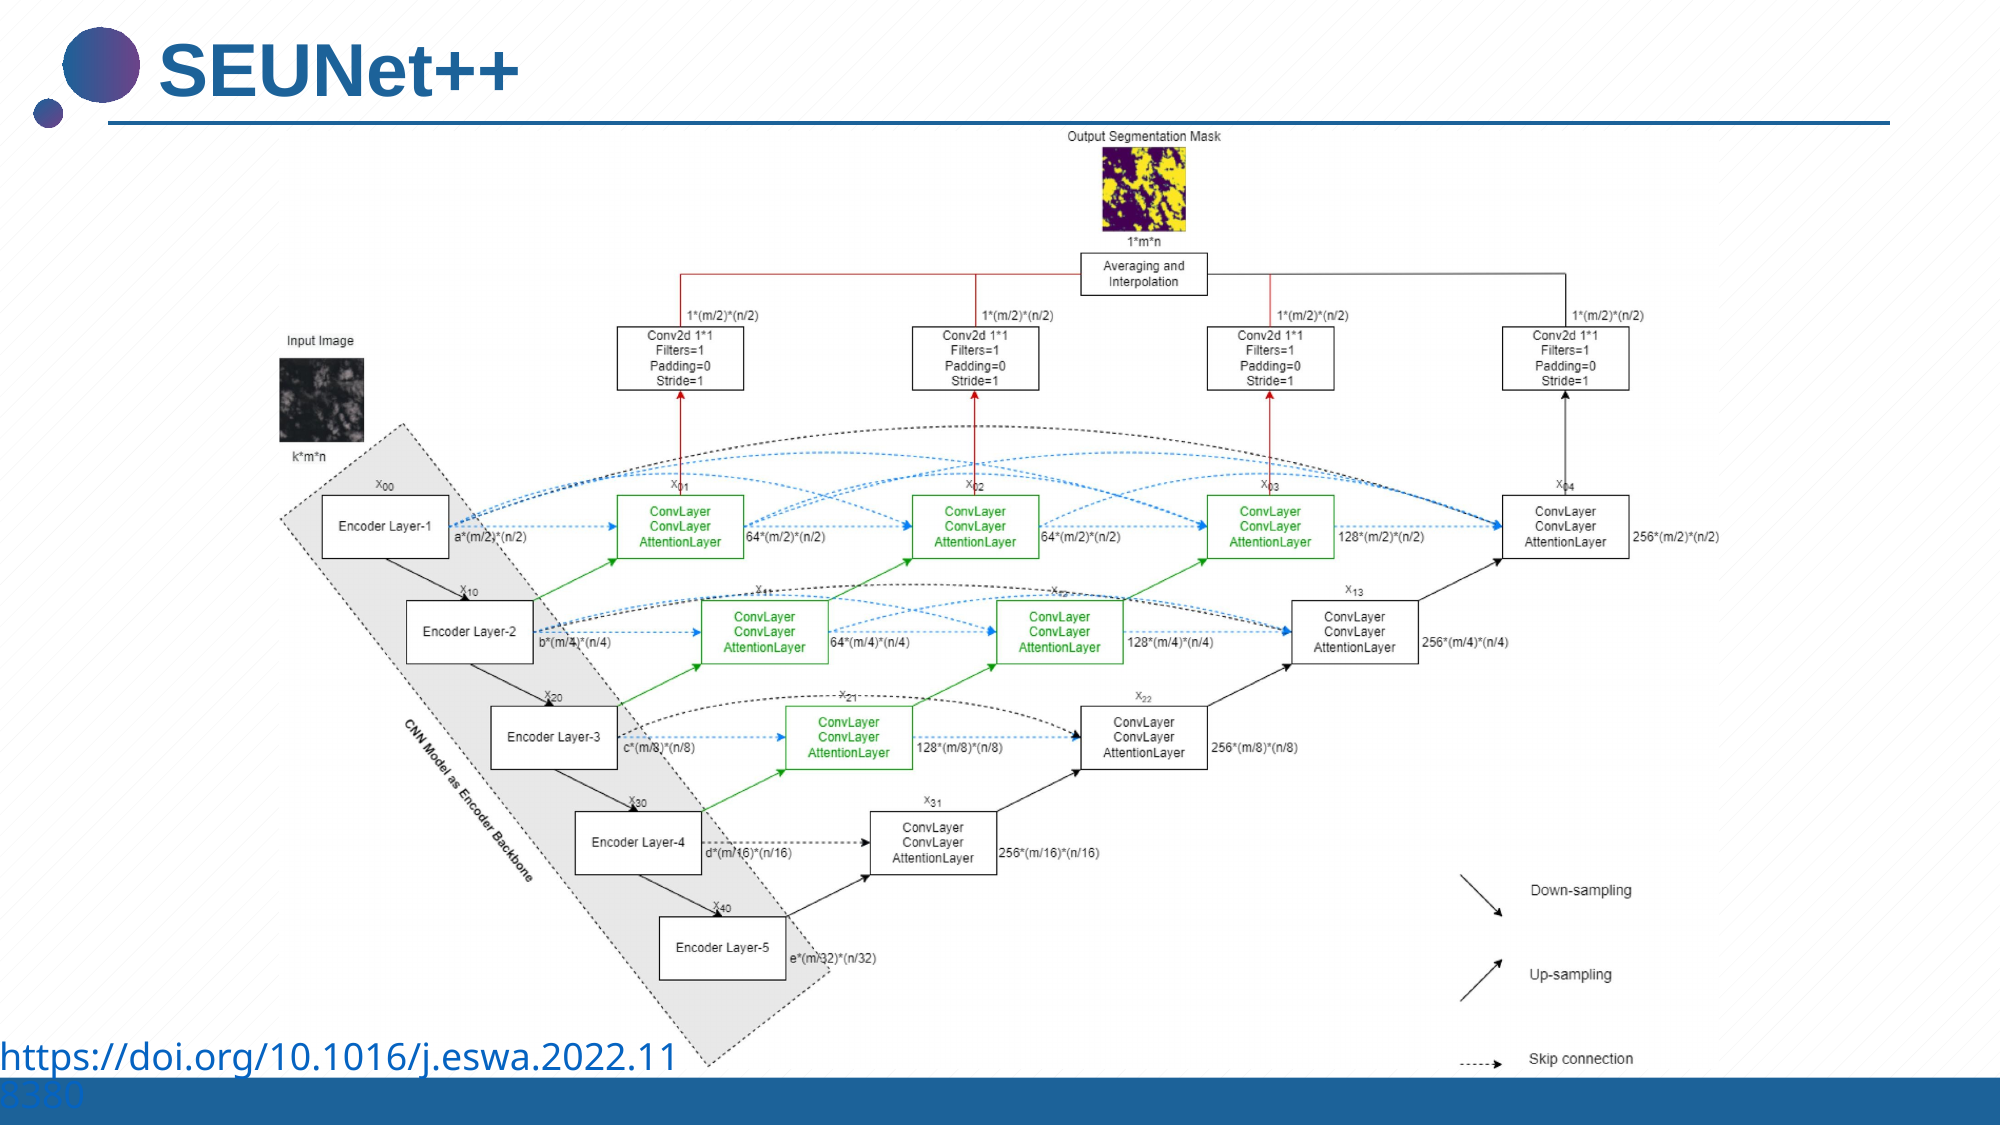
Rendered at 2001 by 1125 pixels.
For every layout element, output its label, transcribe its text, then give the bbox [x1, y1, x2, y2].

picture [279, 131, 1719, 1069]
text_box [33, 26, 140, 128]
text_box [0, 1077, 2000, 1125]
text_box SEUNet++ [158, 3, 1387, 120]
text_box https://doi.org/10.1016/j.eswa.2022.118380 [0, 1026, 704, 1092]
